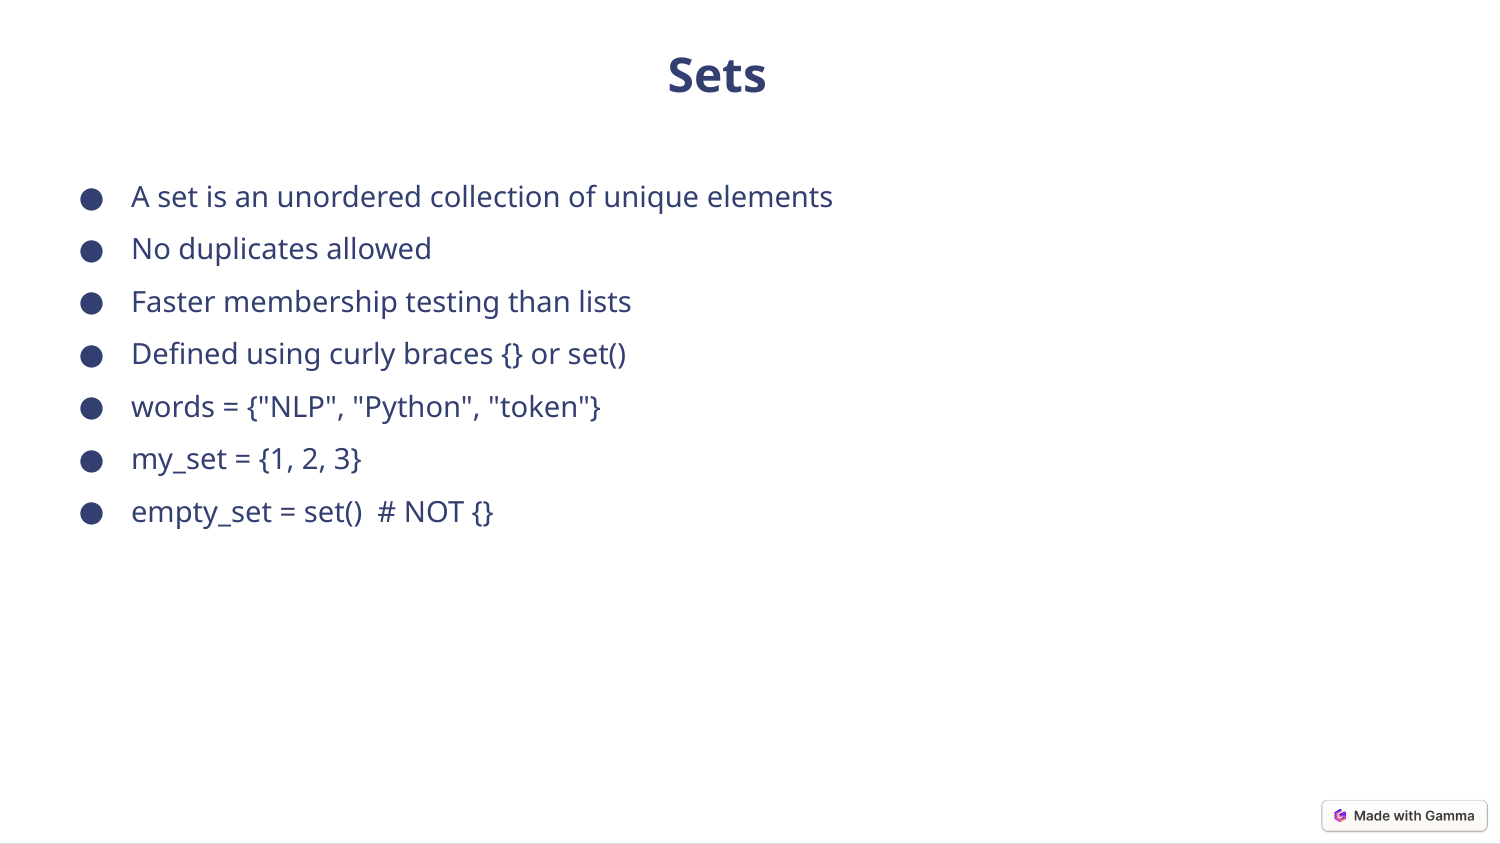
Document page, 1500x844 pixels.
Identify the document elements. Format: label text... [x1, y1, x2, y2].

text_box A set is an unordered collection of unique elements No duplicates allowed Faster membership testing than lists Defined using curly braces {} or set() words = {"NLP", "Python", "token"} my_set = {1, 2, 3} empty_set = set() # NOT {} [56, 160, 1463, 844]
picture [1463, 794, 1493, 837]
text_box Sets [667, 30, 933, 110]
